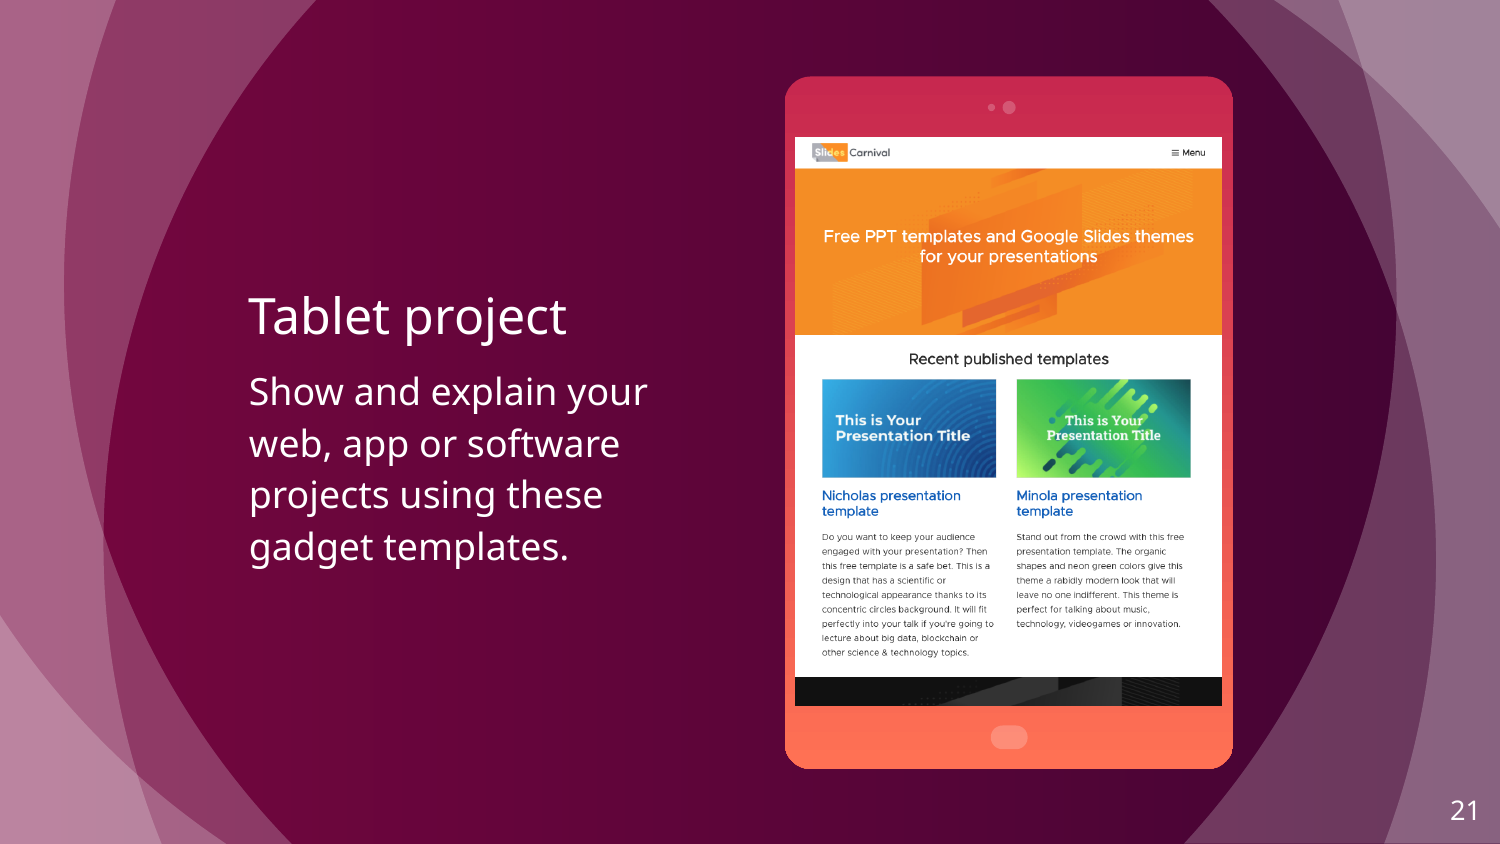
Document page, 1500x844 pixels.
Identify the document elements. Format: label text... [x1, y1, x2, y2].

picture [795, 137, 1222, 707]
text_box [784, 76, 1234, 770]
slide_number ‹#› [1391, 779, 1482, 844]
list Tablet project Show and explain your web, app or software projects using these gadget templates. [248, 61, 683, 783]
